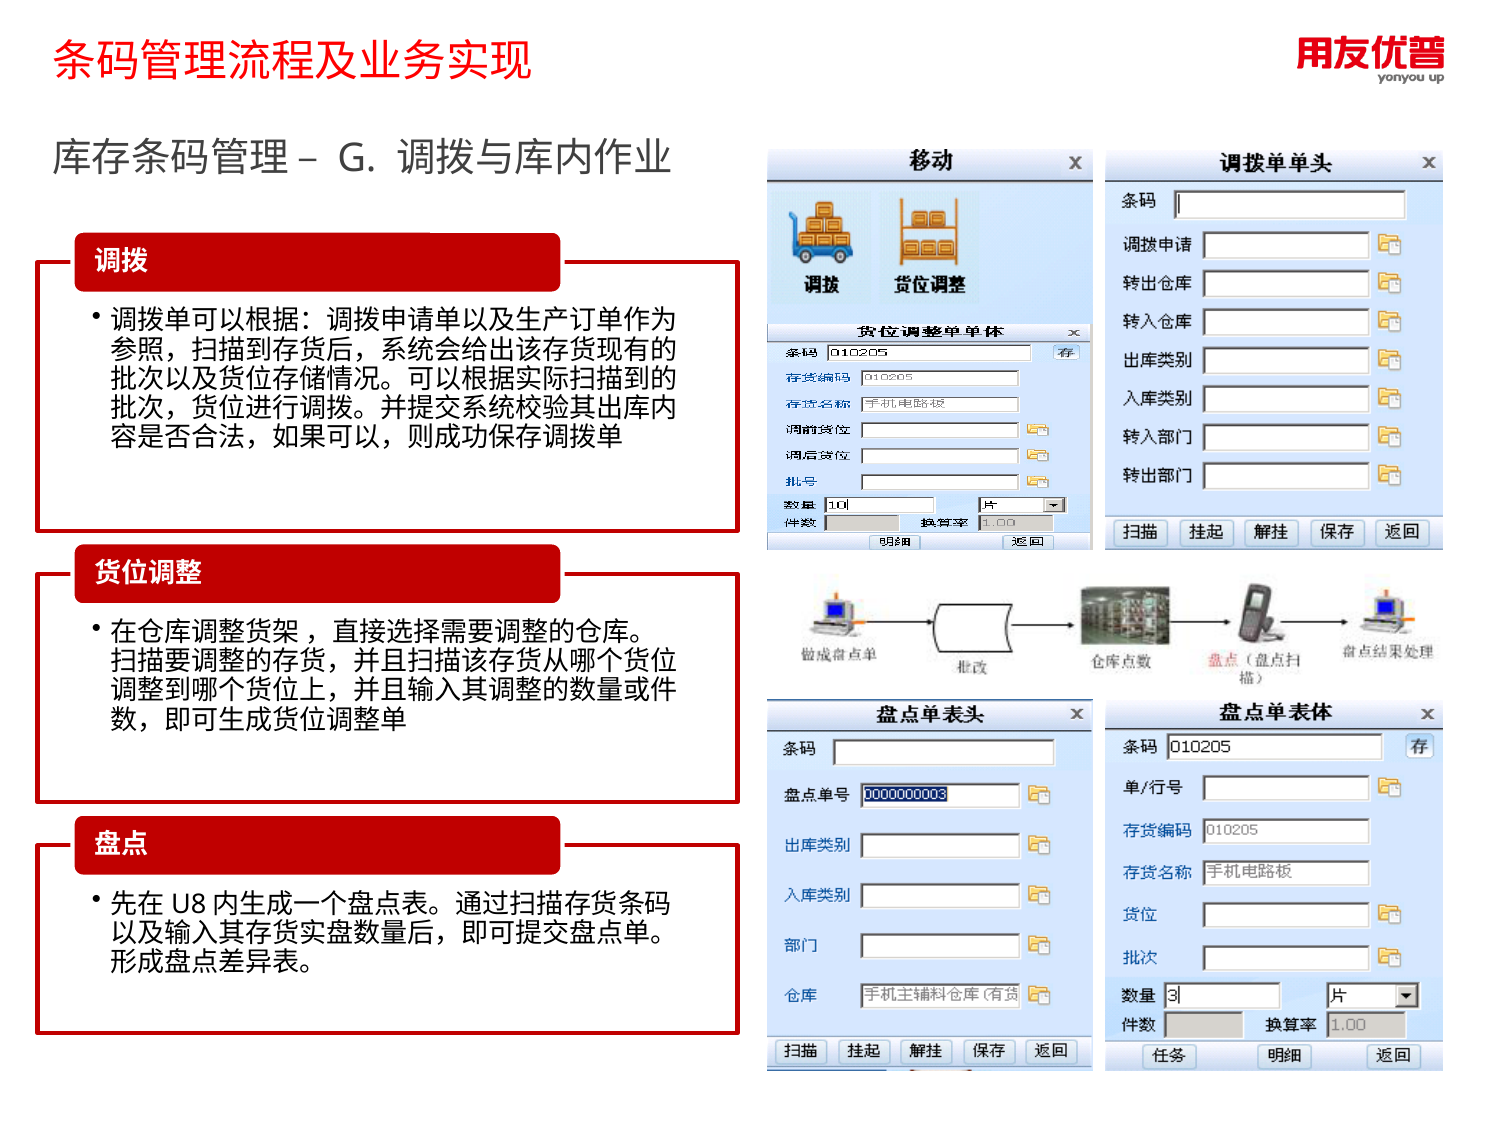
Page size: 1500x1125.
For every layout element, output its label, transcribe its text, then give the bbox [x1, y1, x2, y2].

picture [1279, 24, 1463, 95]
text_box 库存条码管理 – G. 调拨与库内作业 [37, 124, 850, 188]
picture [764, 149, 1500, 1071]
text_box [37, 188, 738, 1076]
text_box 条码管理流程及业务实现 [37, 24, 938, 95]
